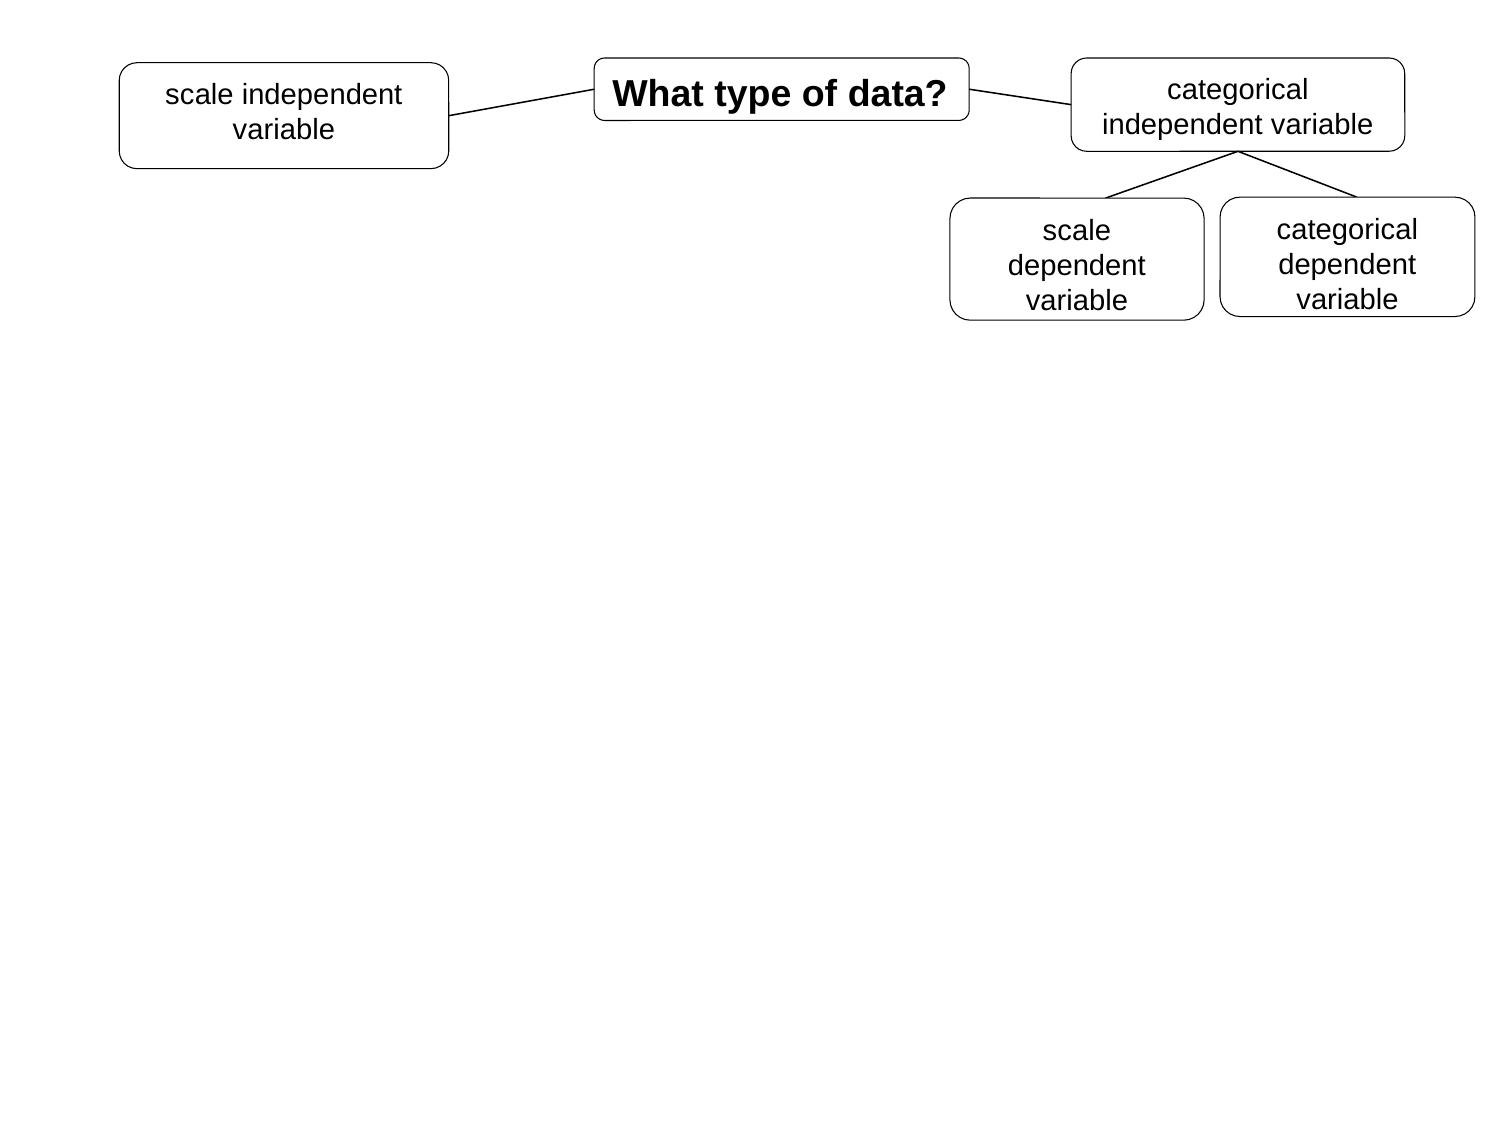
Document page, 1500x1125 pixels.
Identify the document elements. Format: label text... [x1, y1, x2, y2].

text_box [1237, 151, 1358, 198]
text_box categorical independent variable [1071, 57, 1405, 152]
text_box scale dependent variable [949, 198, 1205, 321]
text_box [448, 88, 595, 116]
text_box categorical dependent variable [1220, 197, 1475, 317]
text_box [1105, 151, 1235, 199]
text_box scale independent variable [119, 62, 449, 169]
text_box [969, 89, 1072, 105]
text_box What type of data? [594, 57, 970, 121]
